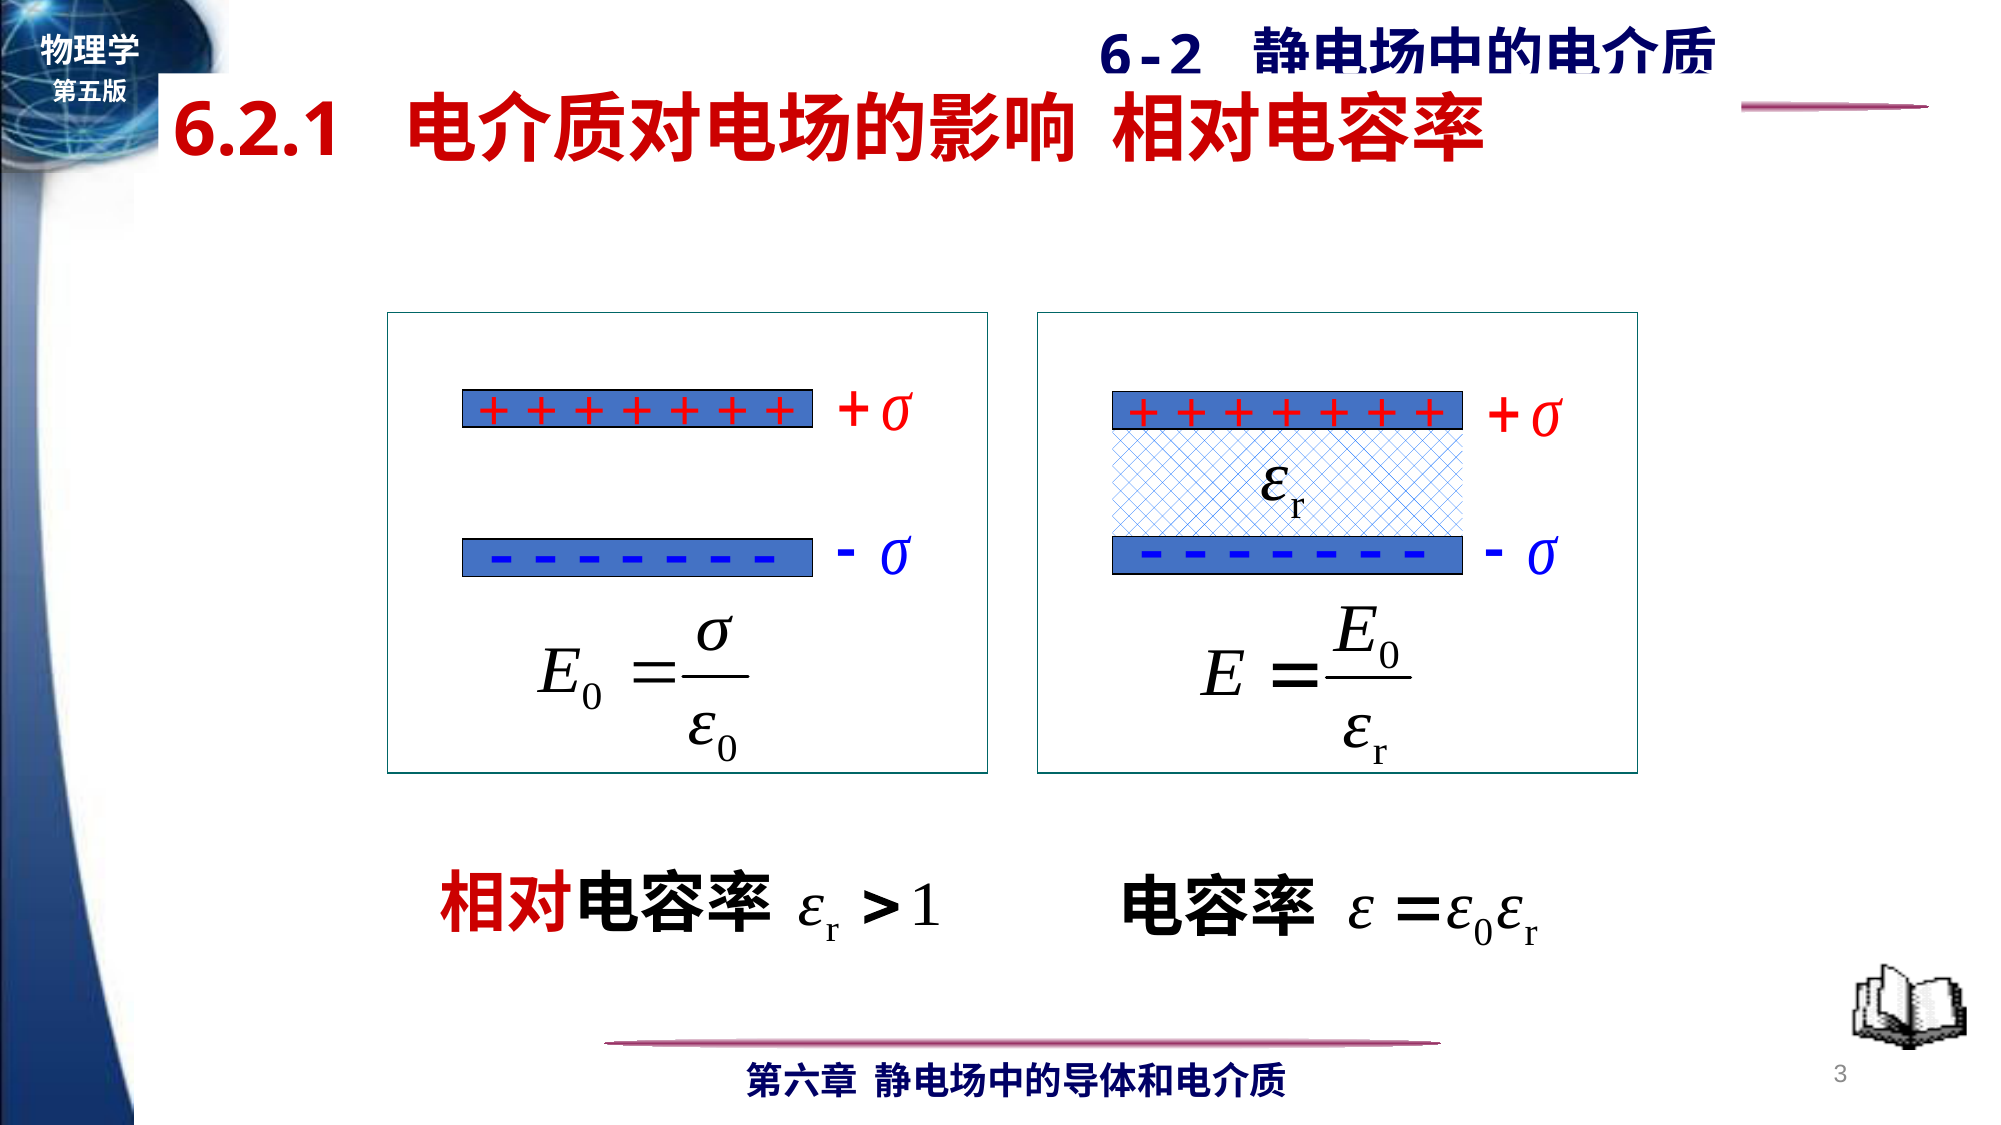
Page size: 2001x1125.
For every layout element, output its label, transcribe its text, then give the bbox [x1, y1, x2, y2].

picture [1850, 962, 1967, 1050]
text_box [1187, 587, 1425, 781]
slide_number 3 [1412, 1042, 1863, 1103]
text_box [1037, 312, 1638, 773]
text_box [387, 312, 988, 773]
picture [0, 0, 229, 1125]
text_box 6.2.1 电介质对电场的影响 相对电容率 [158, 73, 1742, 179]
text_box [1062, 839, 1650, 965]
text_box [524, 587, 763, 776]
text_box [412, 839, 1038, 965]
